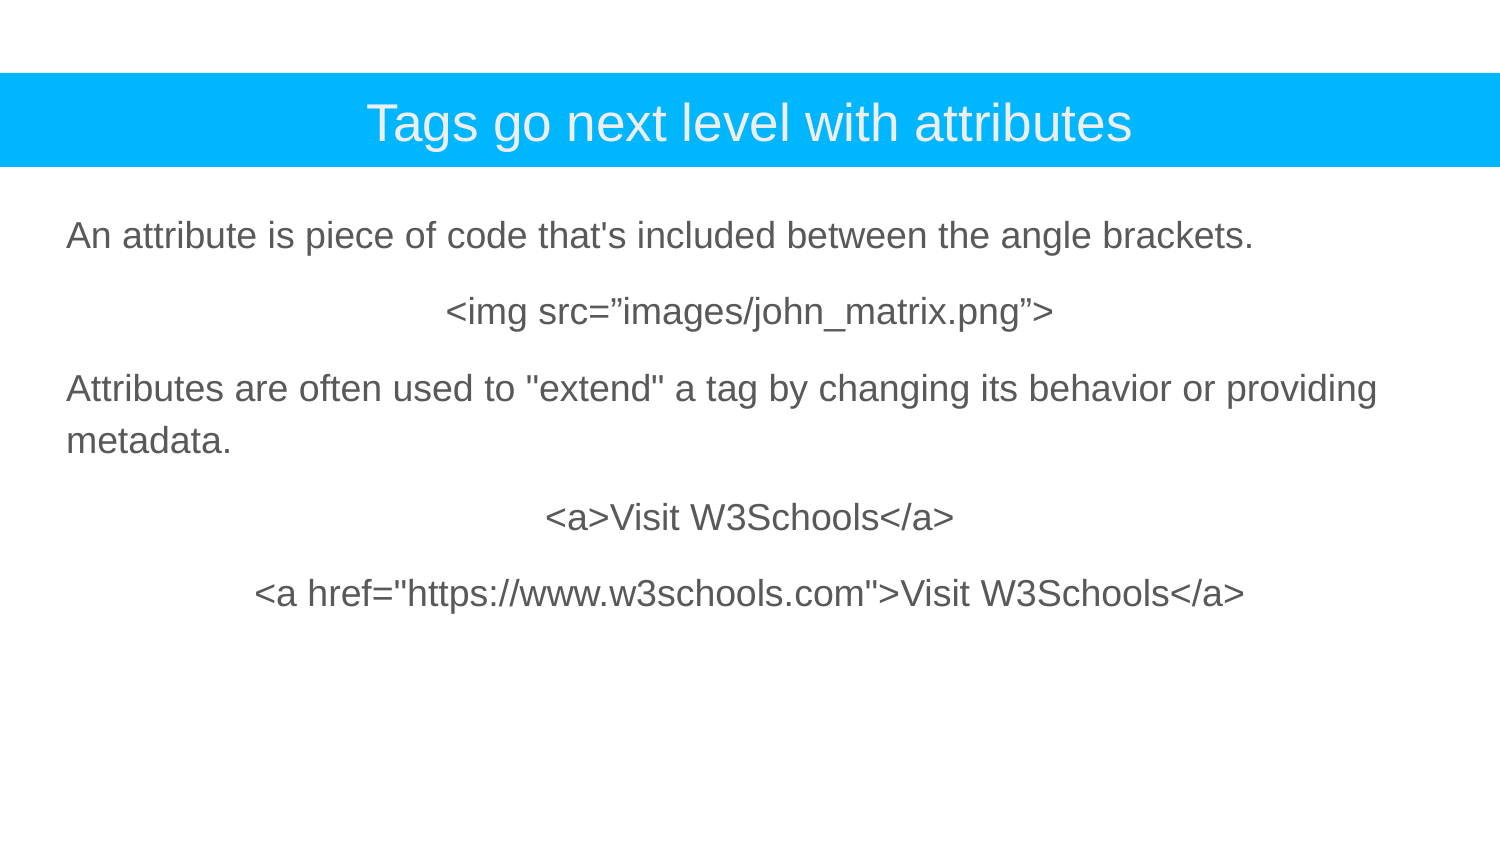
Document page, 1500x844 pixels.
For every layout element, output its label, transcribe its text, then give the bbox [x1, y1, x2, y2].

list An attribute is piece of code that's included between the angle brackets. <img src=”images/john_matrix.png”> Attributes are often used to "extend" a tag by changing its behavior or providing metadata. <a>Visit W3Schools</a> <a href="https://www.w3schools.com">Visit W3Schools</a> [51, 189, 1449, 643]
title Tags go next level with attributes [0, 72, 1500, 167]
